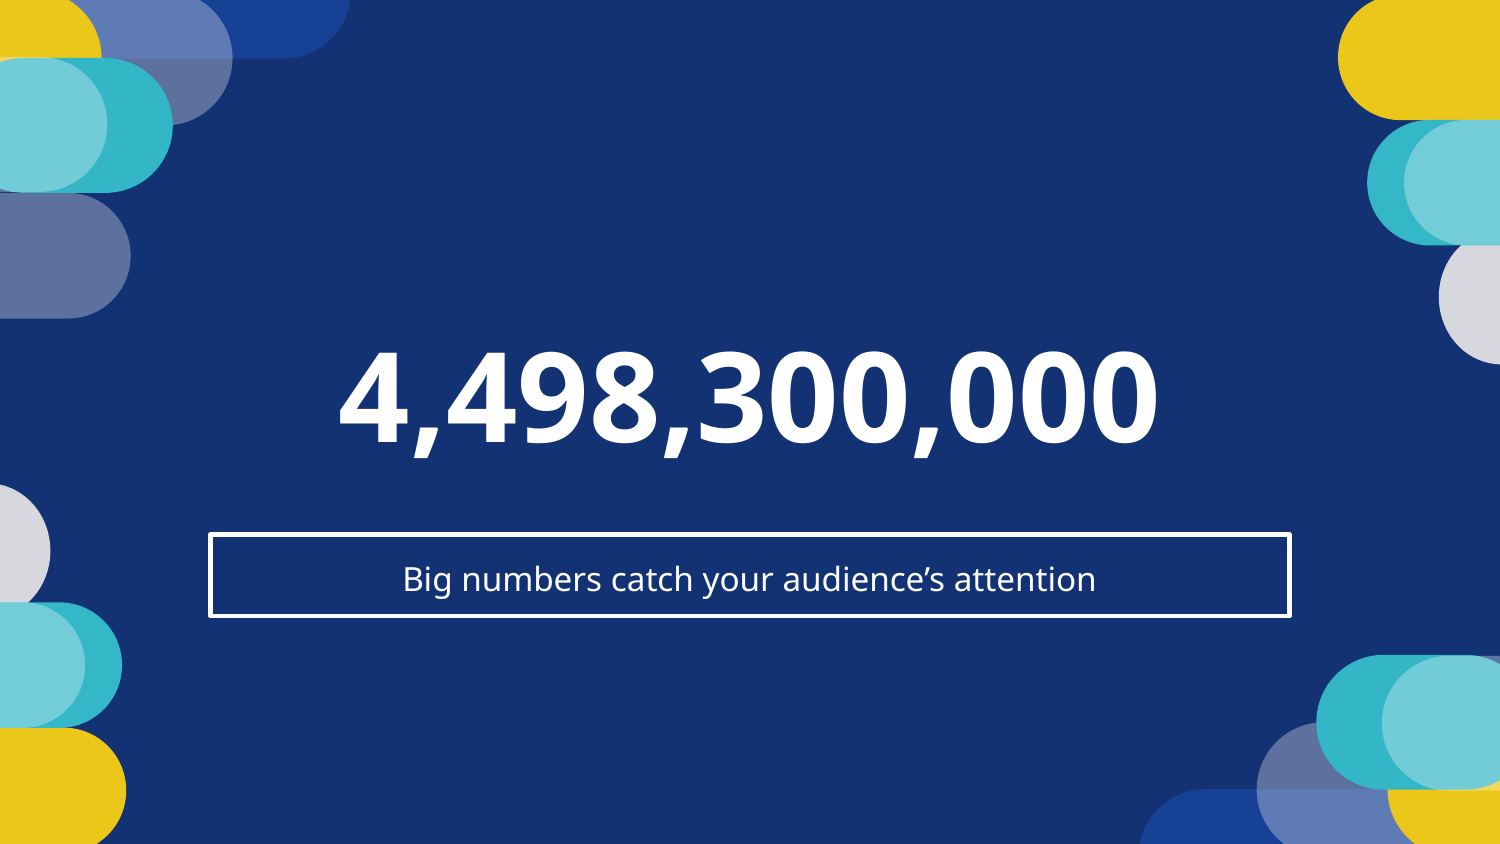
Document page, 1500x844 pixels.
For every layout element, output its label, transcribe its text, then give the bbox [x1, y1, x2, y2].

subtitle Big numbers catch your audience’s attention [208, 532, 1292, 618]
title 4,498,300,000 [210, 304, 1290, 483]
